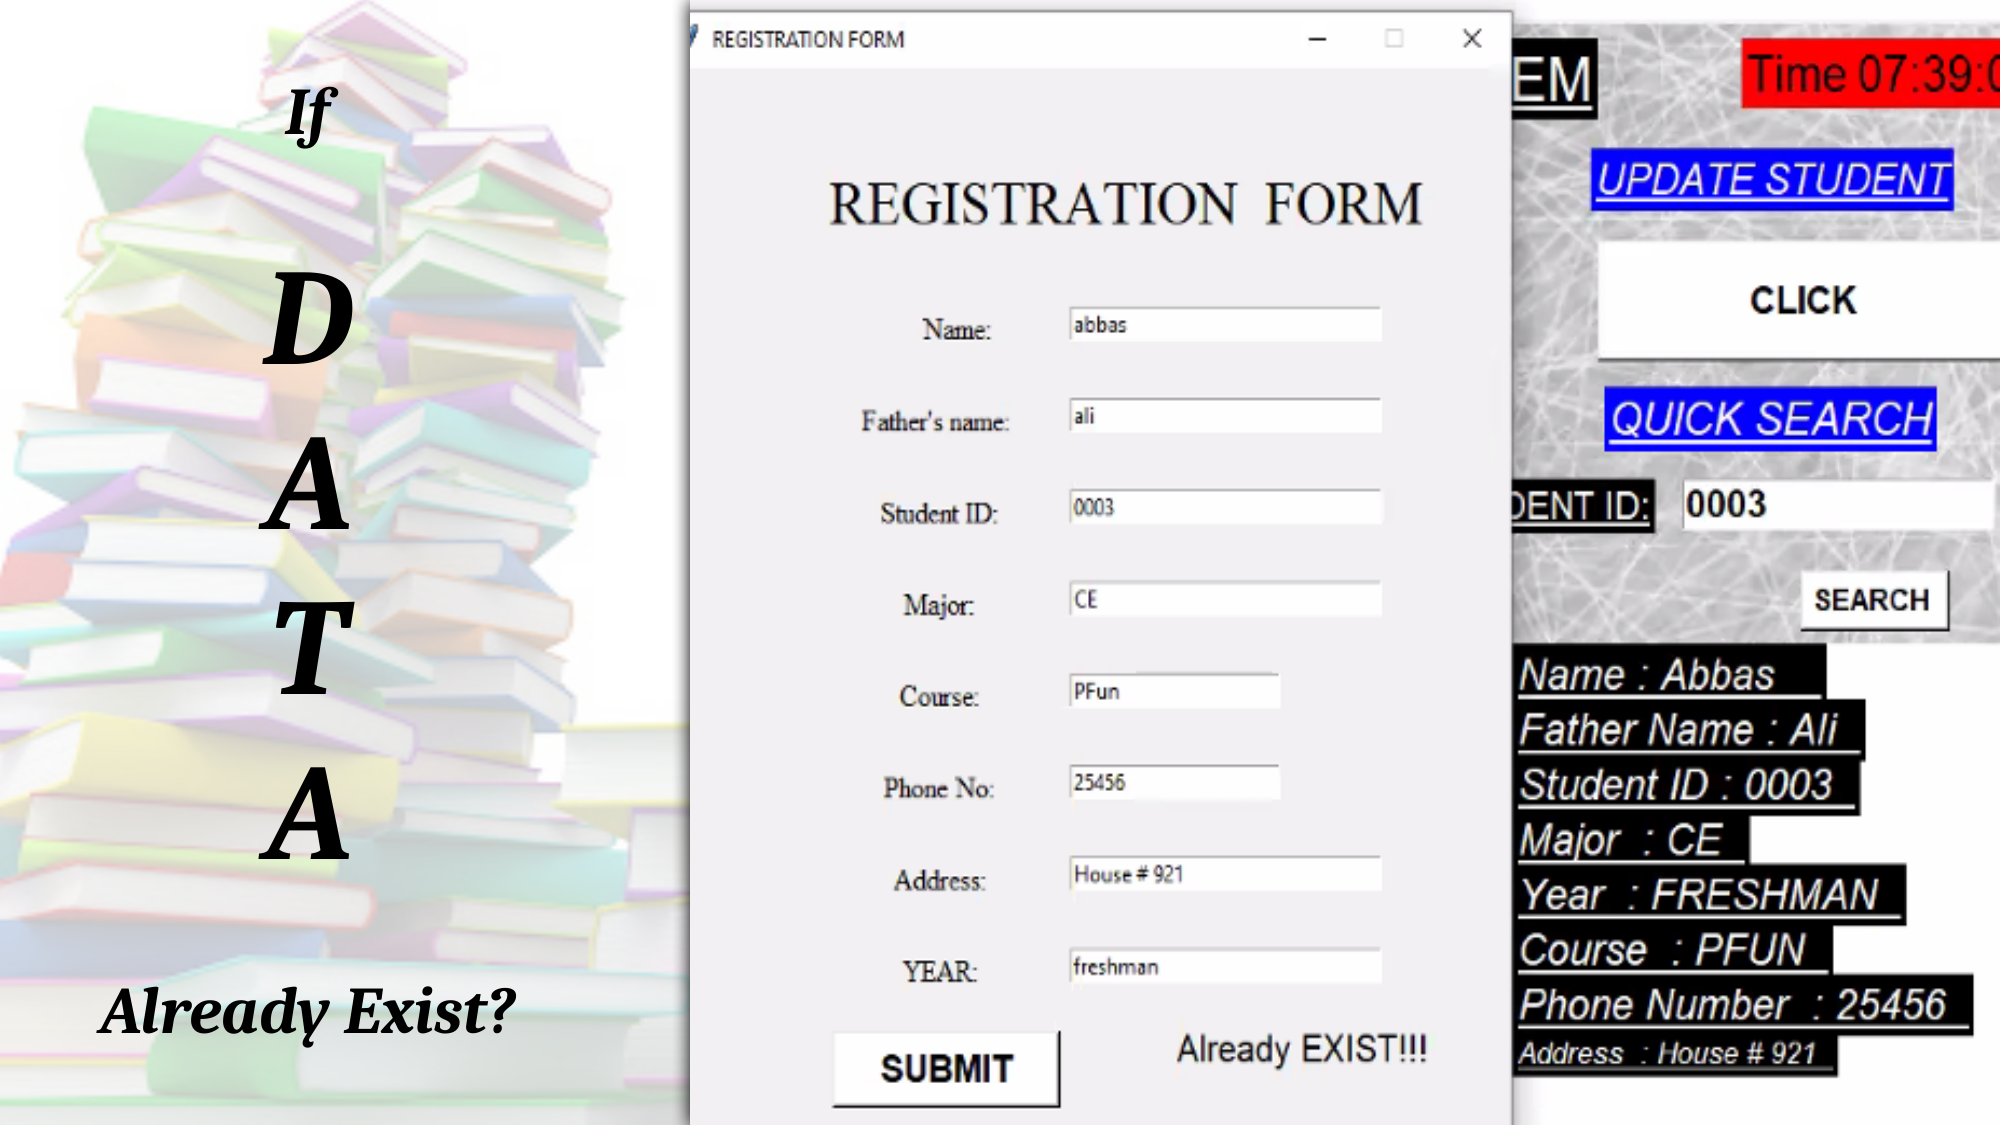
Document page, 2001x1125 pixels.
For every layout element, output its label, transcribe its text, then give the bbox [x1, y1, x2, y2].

picture [690, 0, 2000, 1125]
text_box If D A T A Already Exist? [0, 60, 690, 1055]
